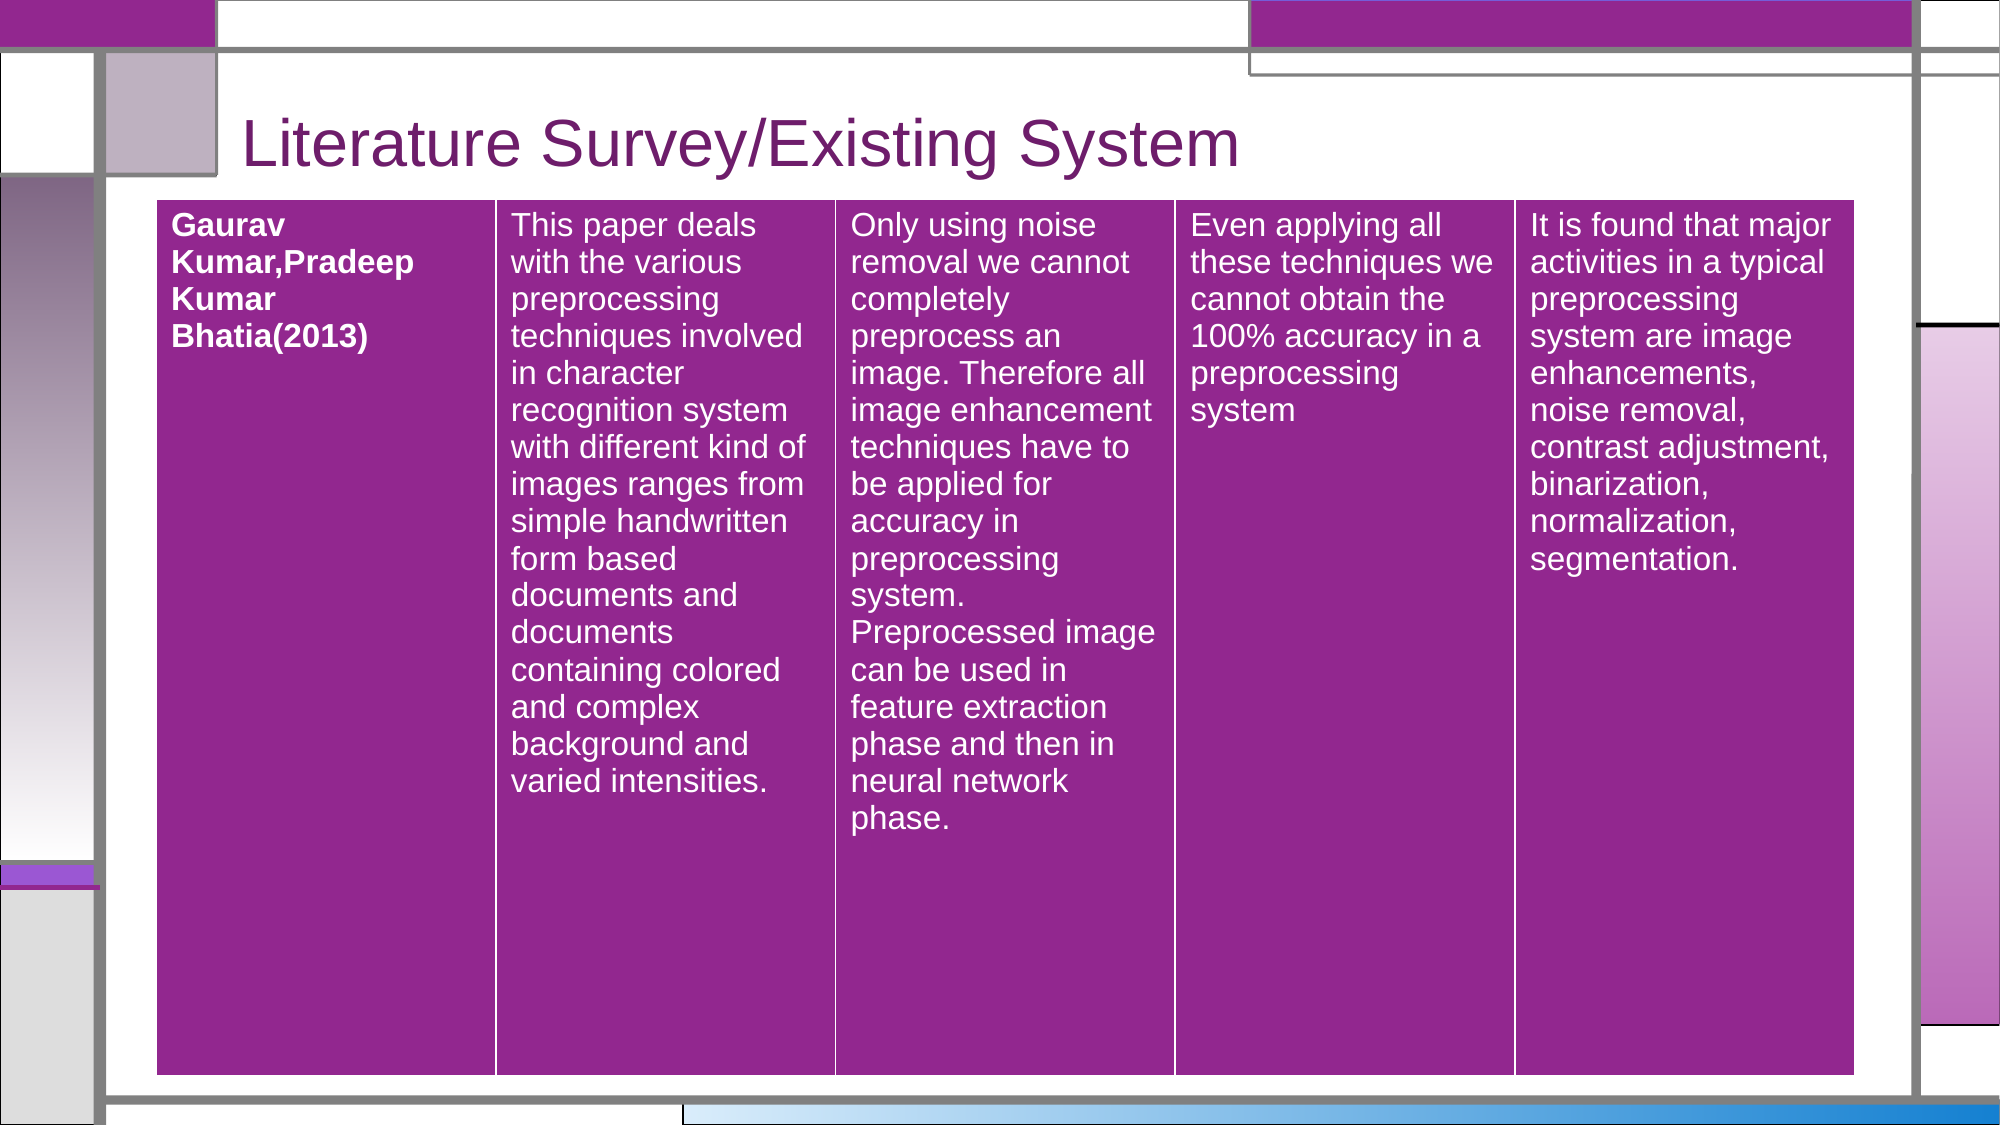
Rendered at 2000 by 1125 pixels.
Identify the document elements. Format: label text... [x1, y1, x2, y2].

table_header Only using noise removal we cannot completely preprocess an image. Therefore all image enhancement techniques have to be applied for accuracy in preprocessing system. Preprocessed image can be used in feature extraction phase and then in neural network phase. [836, 293, 1174, 1075]
table_header Gaurav Kumar,Pradeep Kumar Bhatia(2013) [157, 200, 495, 1075]
table_header This paper deals with the various preprocessing techniques involved in character recognition system with different kind of images ranges from simple handwritten form based documents and documents containing colored and complex background and varied intensities. [497, 293, 835, 1075]
table_header It is found that major activities in a typical preprocessing system are image enhancements, noise removal, contrast adjustment, binarization, normalization, segmentation. [1516, 200, 1854, 1075]
table_header Even applying all these techniques we cannot obtain the 100% accuracy in a preprocessing system [1176, 293, 1514, 1075]
text_box Literature Survey/Existing System [226, 105, 1577, 293]
